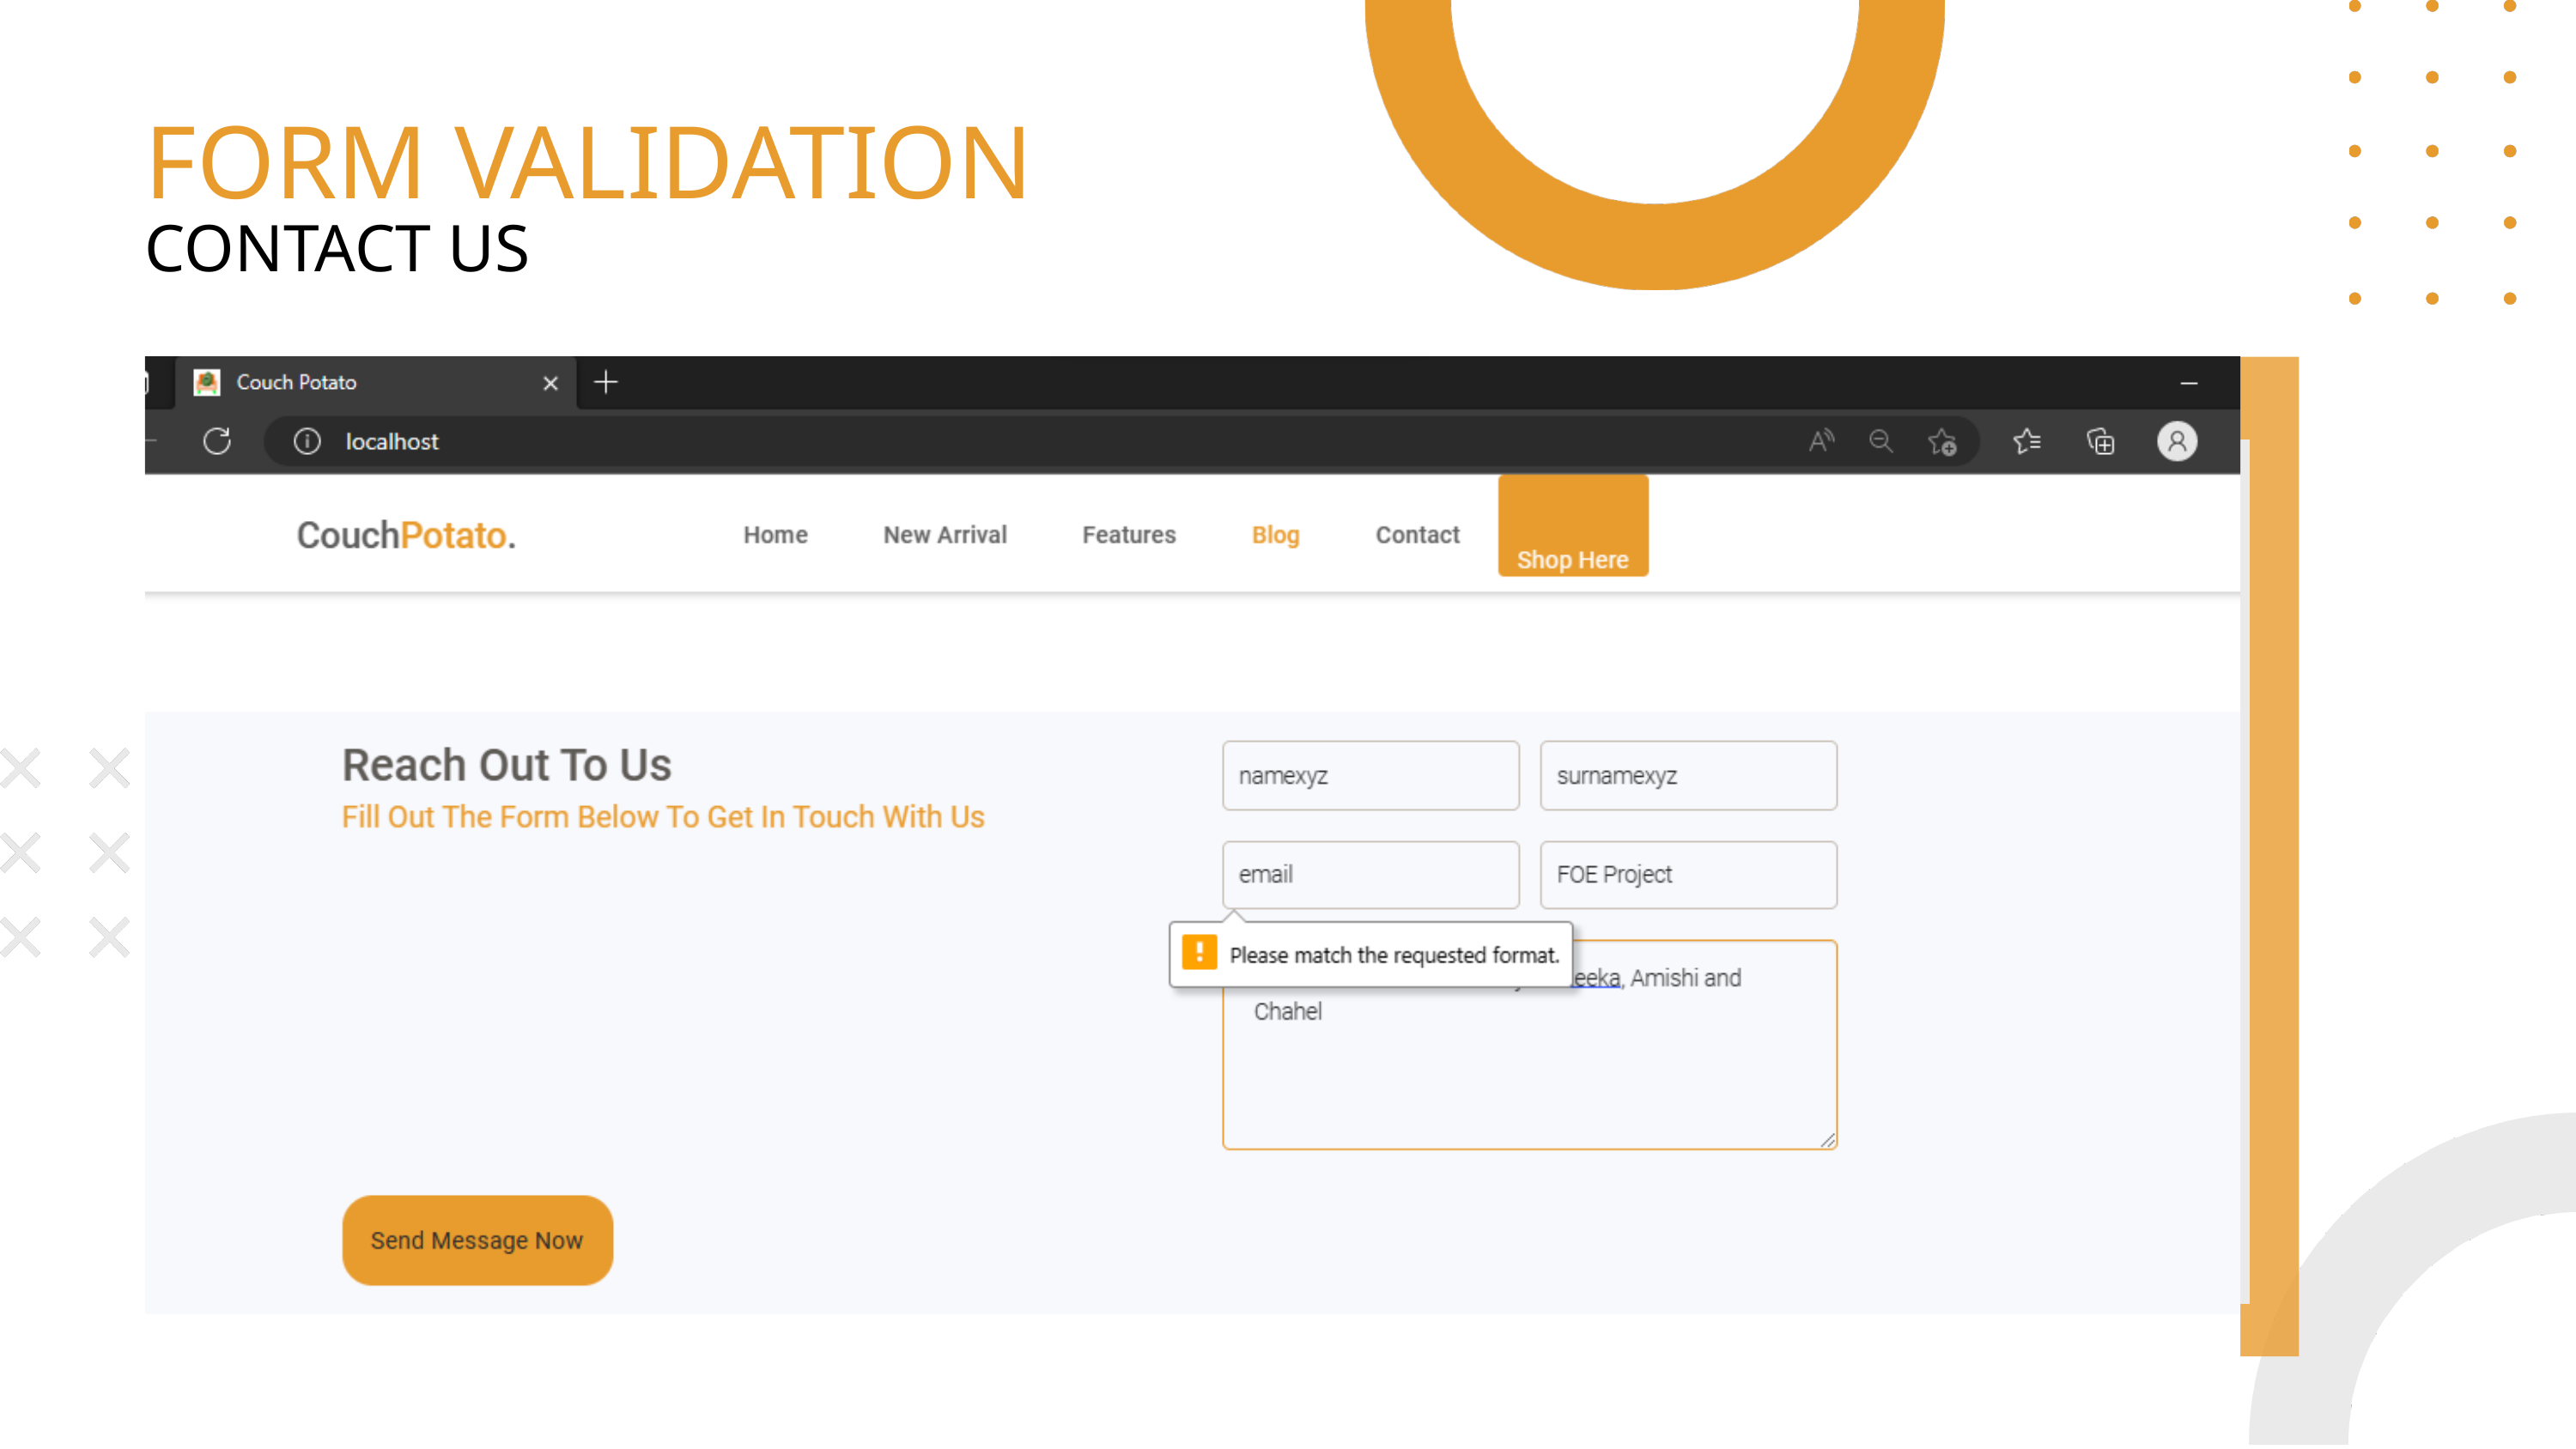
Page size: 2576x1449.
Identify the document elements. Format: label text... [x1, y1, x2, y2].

picture [2348, 0, 2576, 305]
picture [2249, 1112, 2576, 1445]
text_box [2244, 356, 2300, 1357]
picture [0, 0, 2241, 1357]
text_box CONTACT US [144, 220, 1088, 285]
text_box FORM VALIDATION [144, 99, 1088, 220]
